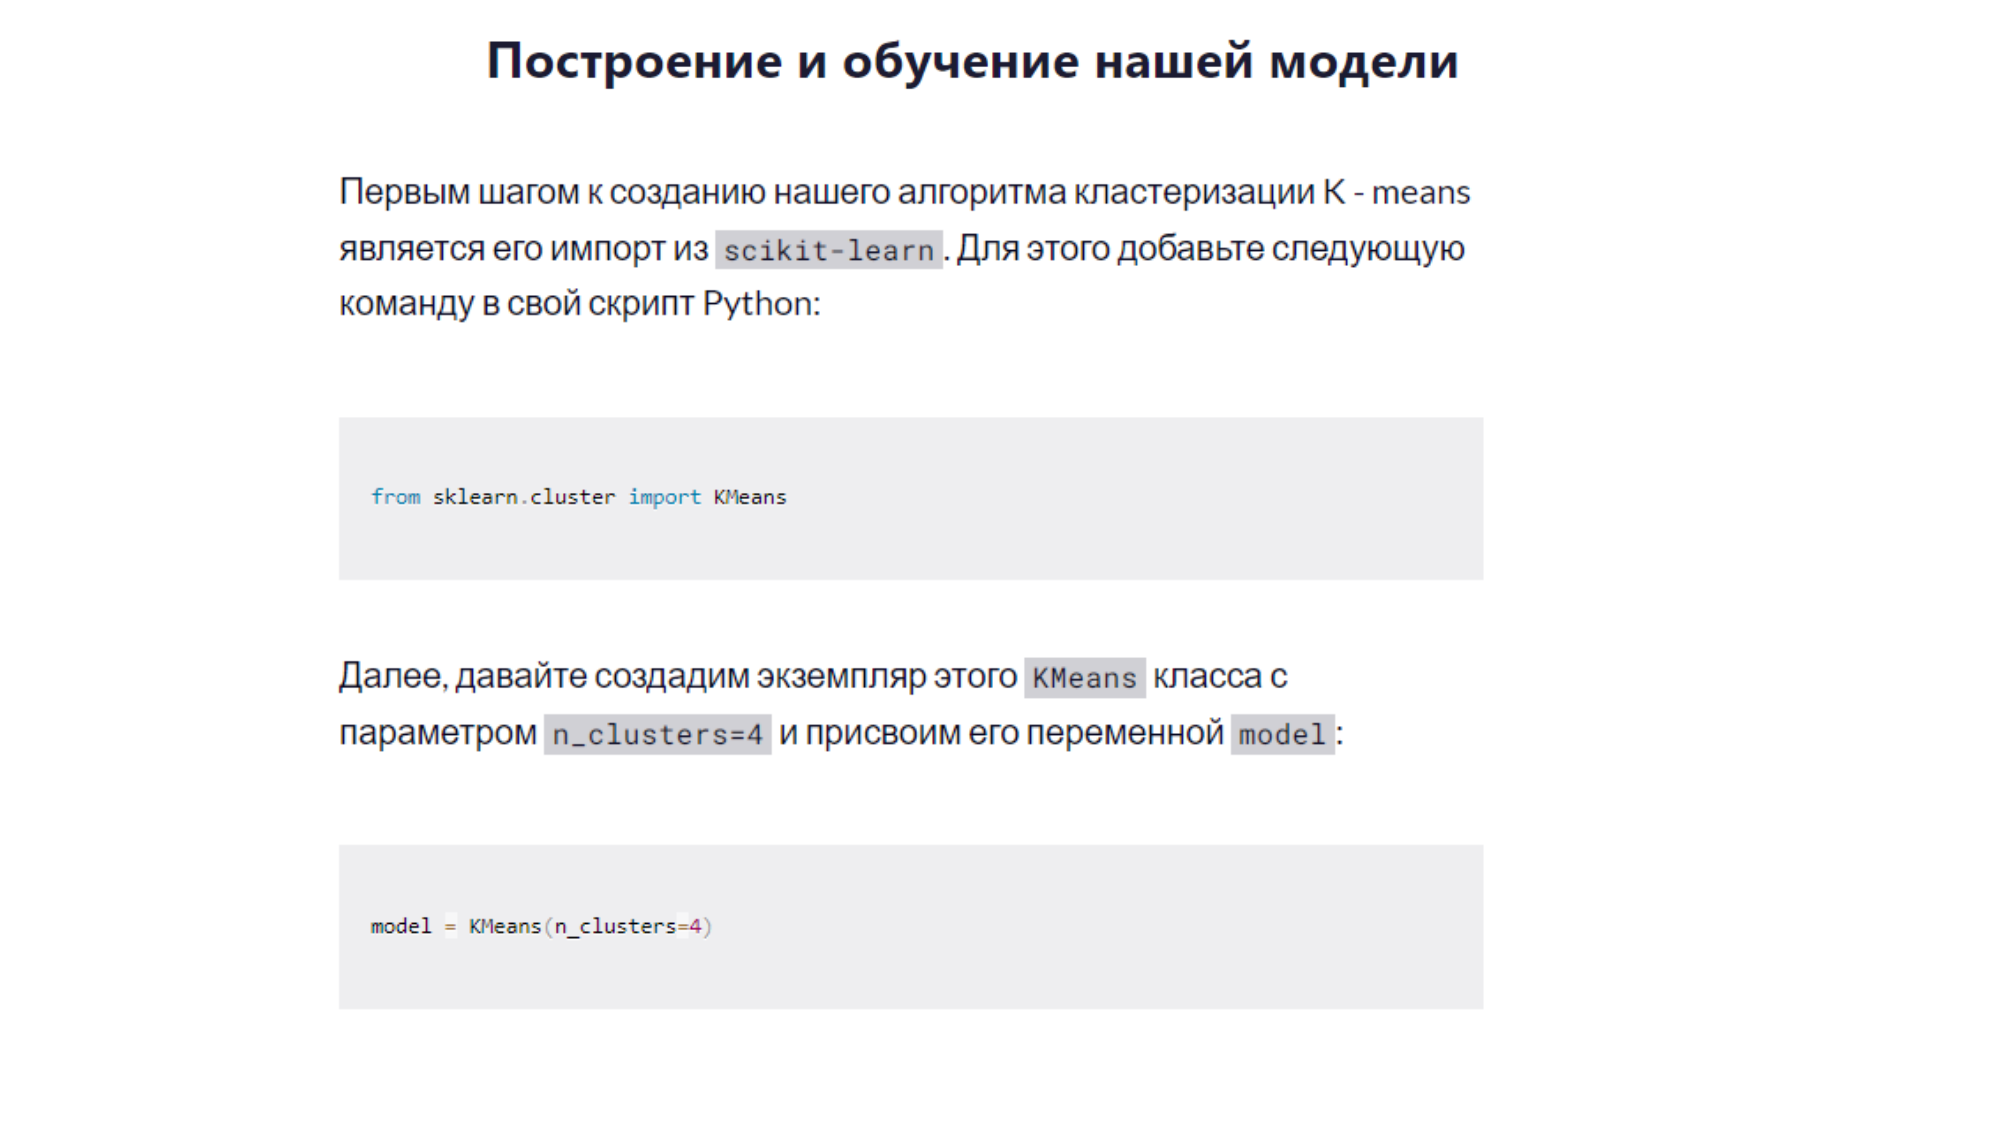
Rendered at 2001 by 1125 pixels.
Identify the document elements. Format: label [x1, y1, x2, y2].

picture [478, 15, 1484, 97]
picture [313, 167, 1604, 1059]
